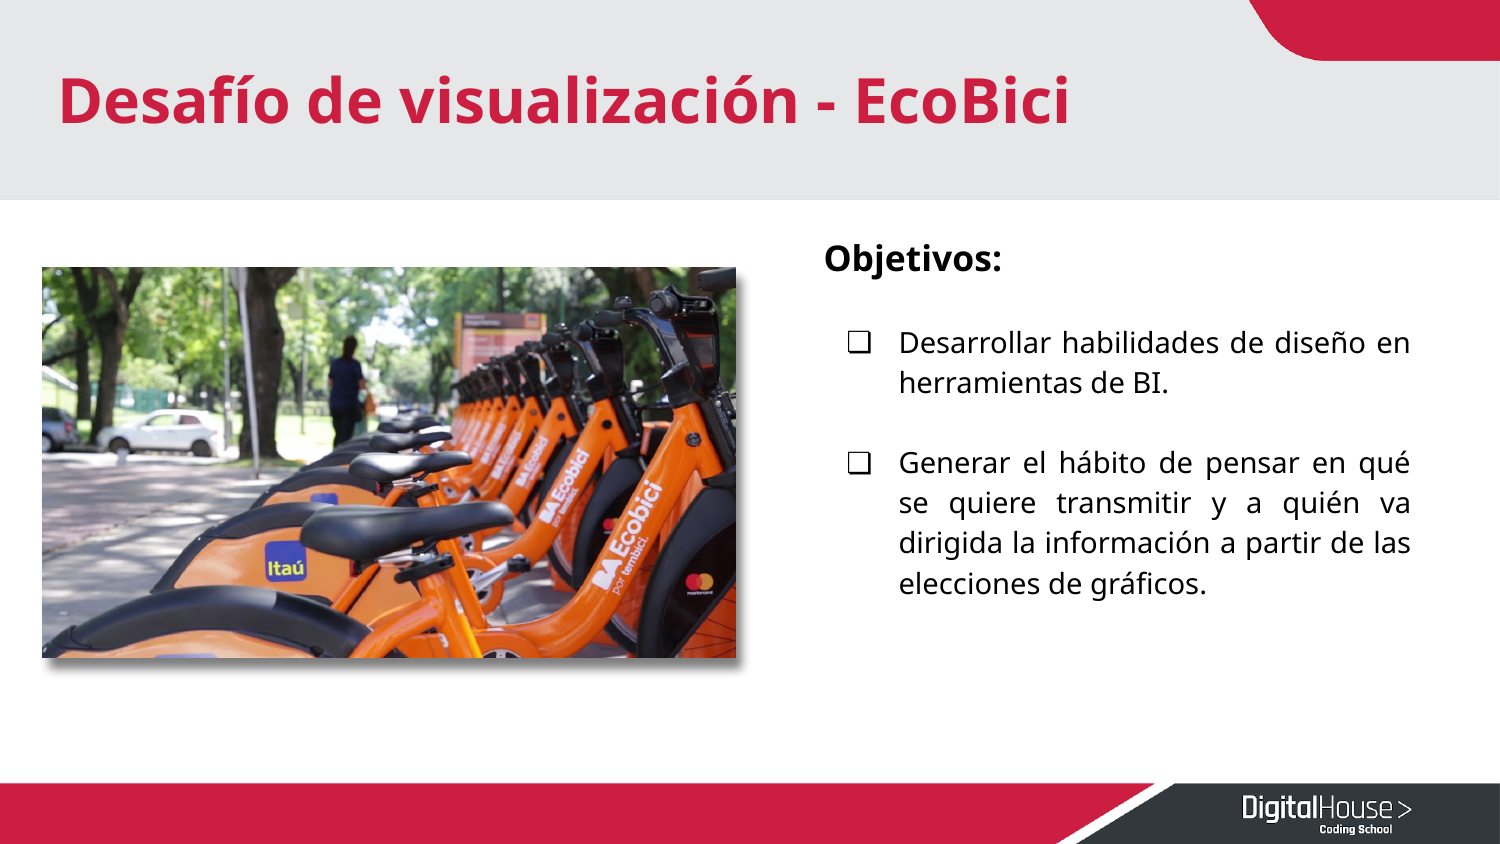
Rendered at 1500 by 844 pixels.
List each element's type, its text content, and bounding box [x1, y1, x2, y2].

title Desafío de visualización - EcoBici [42, 23, 1265, 184]
picture [0, 0, 1500, 844]
list Objetivos: Desarrollar habilidades de diseño en herramientas de BI. Generar el hábito de pensar en qué se quiere transmitir y a quién va dirigida la información a partir de las elecciones de gráficos. [808, 214, 1427, 753]
